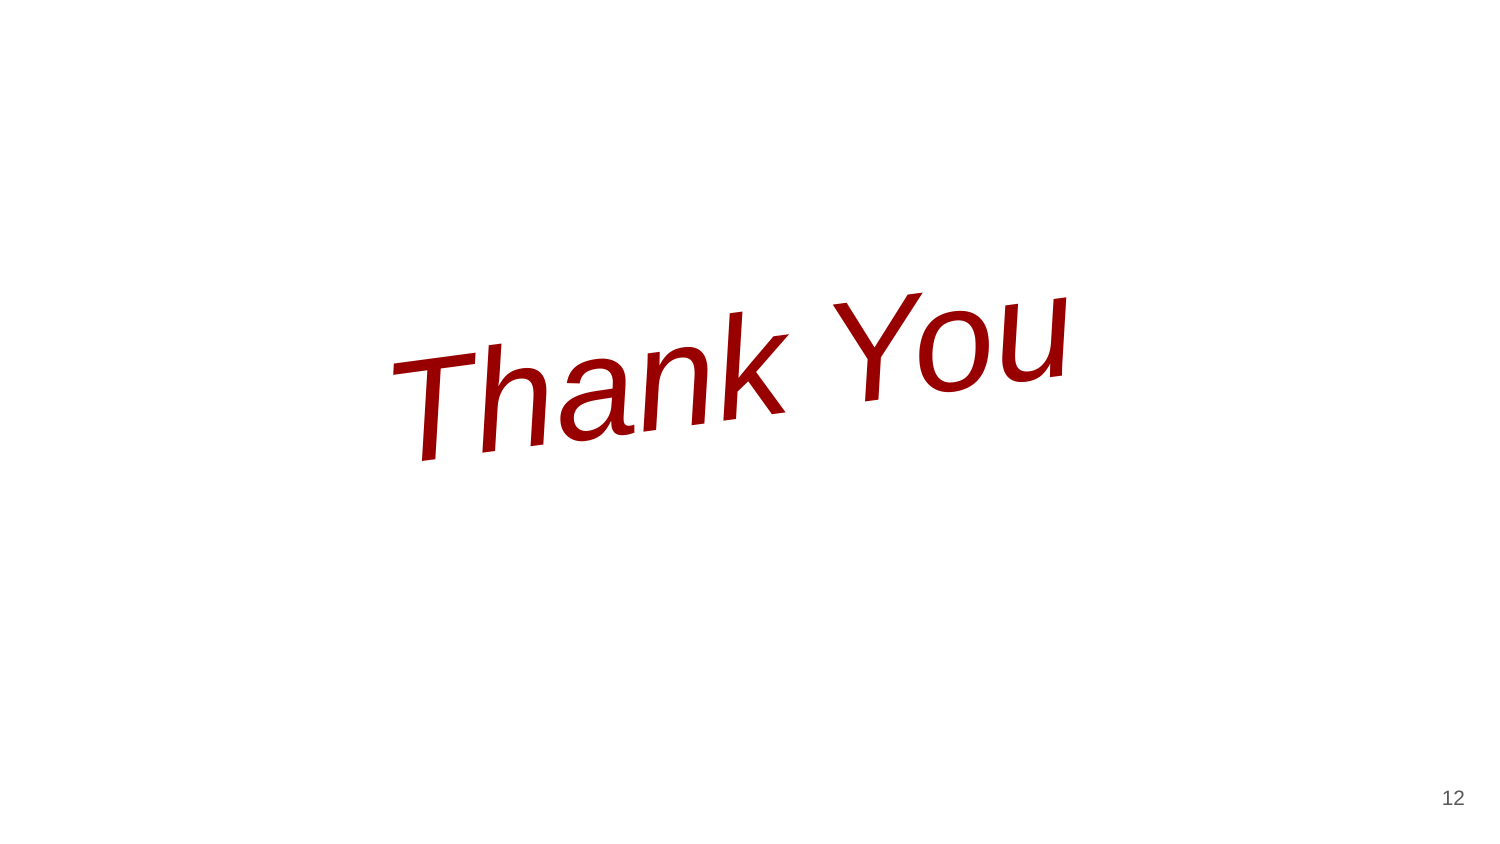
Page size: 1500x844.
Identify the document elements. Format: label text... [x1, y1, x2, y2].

list Thank You [352, 176, 1203, 717]
slide_number ‹#› [1389, 764, 1480, 830]
